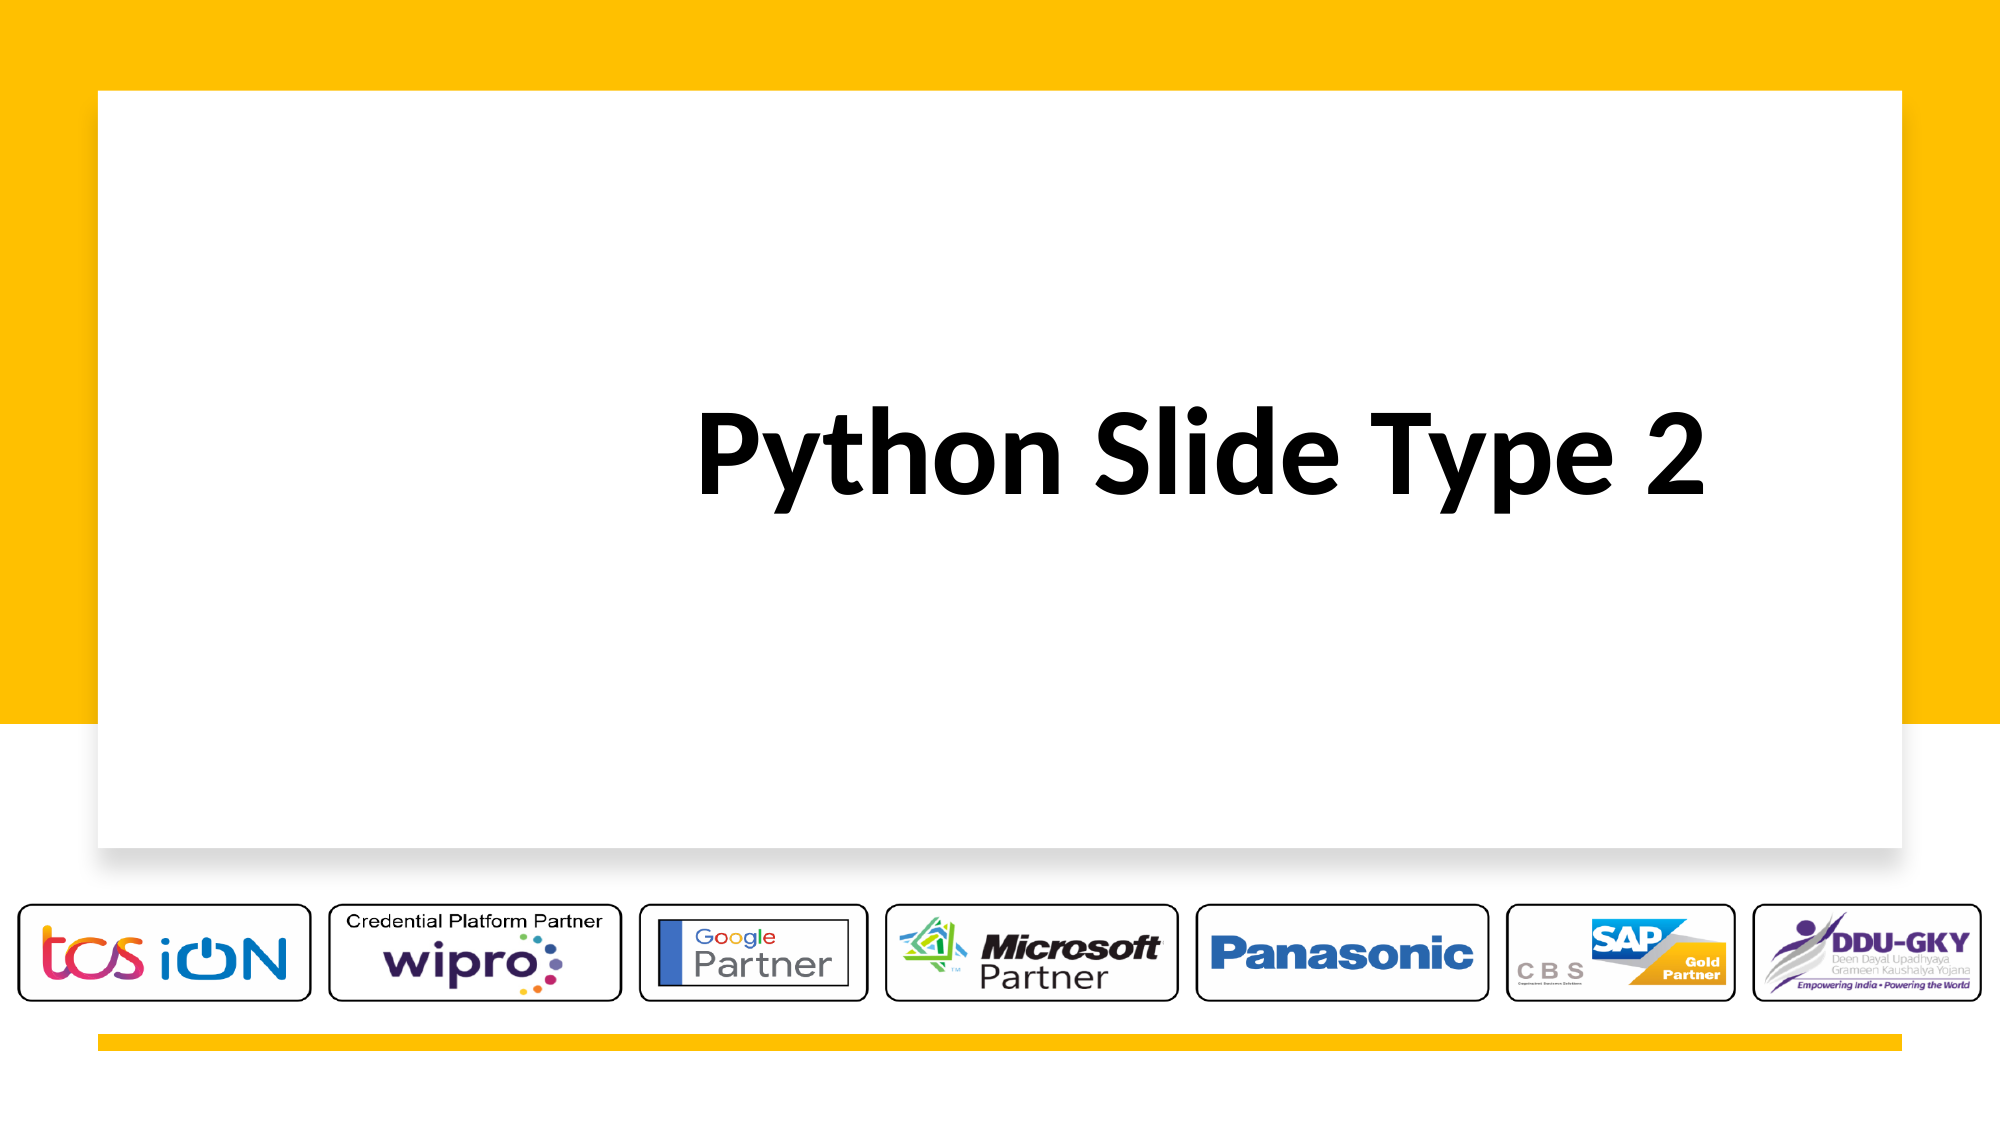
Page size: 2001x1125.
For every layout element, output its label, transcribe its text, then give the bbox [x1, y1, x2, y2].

text_box [97, 89, 1903, 849]
picture [17, 903, 1982, 1003]
text_box [0, 0, 2000, 725]
text_box Python Slide Type 2 [678, 361, 1723, 527]
text_box [0, 725, 2000, 1125]
